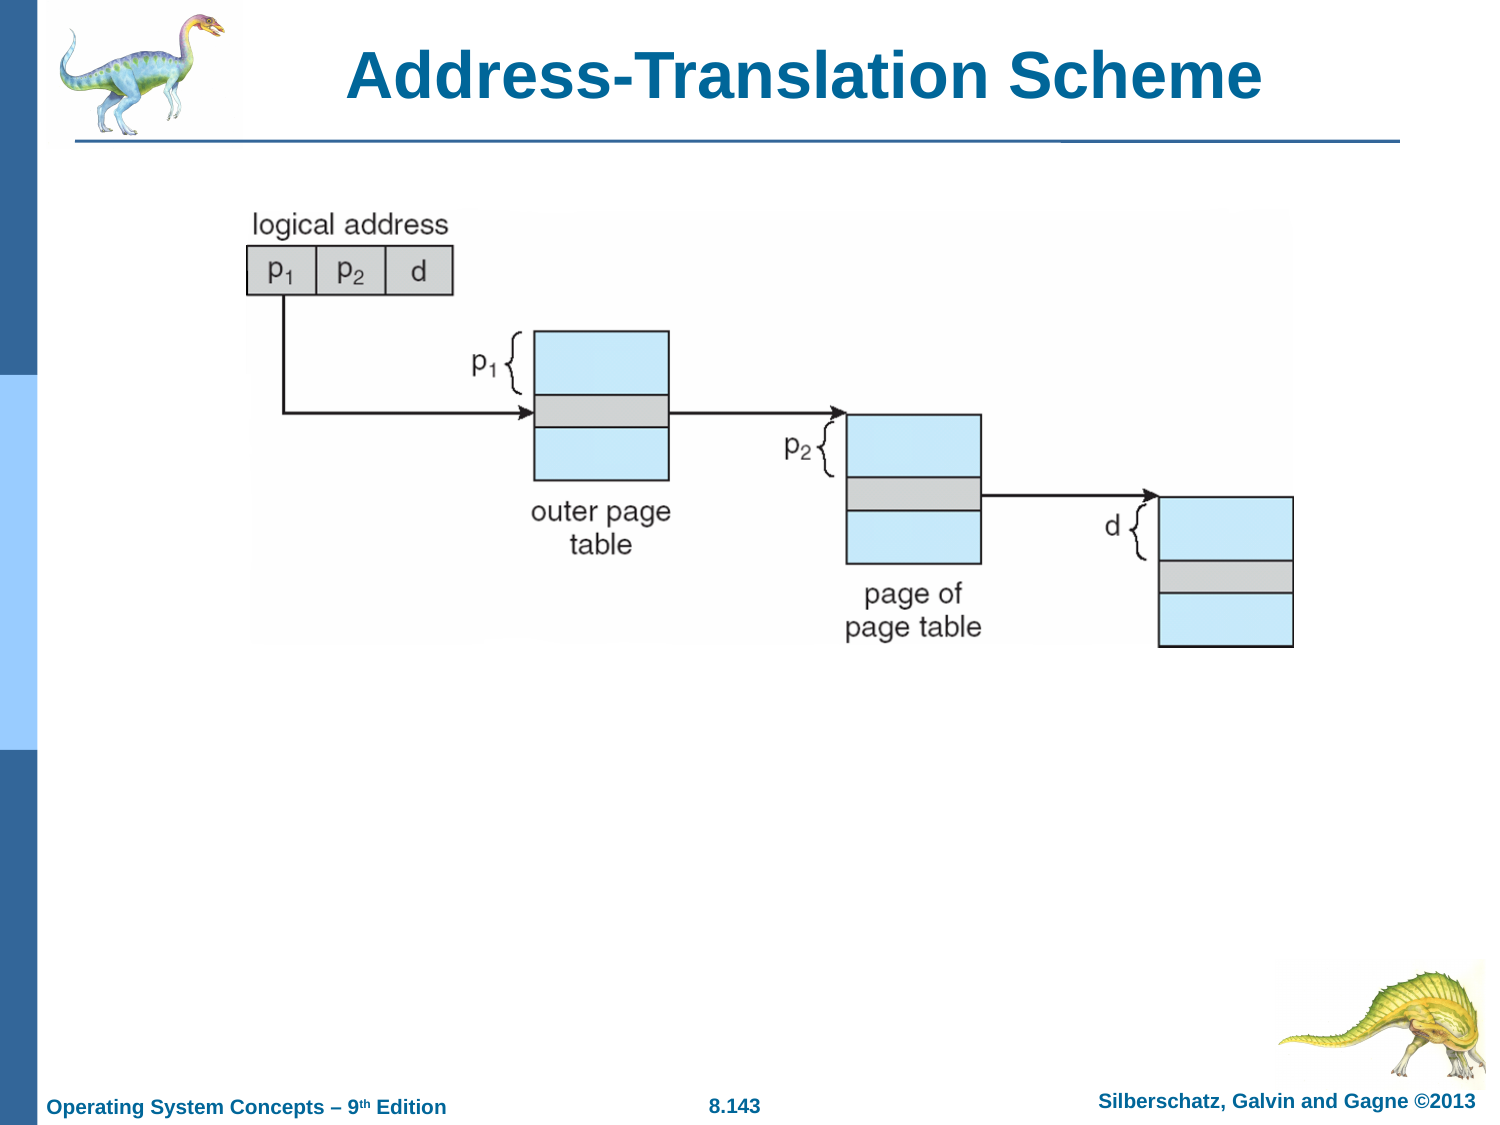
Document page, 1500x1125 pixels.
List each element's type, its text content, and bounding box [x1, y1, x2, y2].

picture [46, 0, 243, 149]
picture [1275, 959, 1486, 1090]
picture [245, 206, 1294, 649]
title Address-Translation Scheme [185, 24, 1425, 120]
